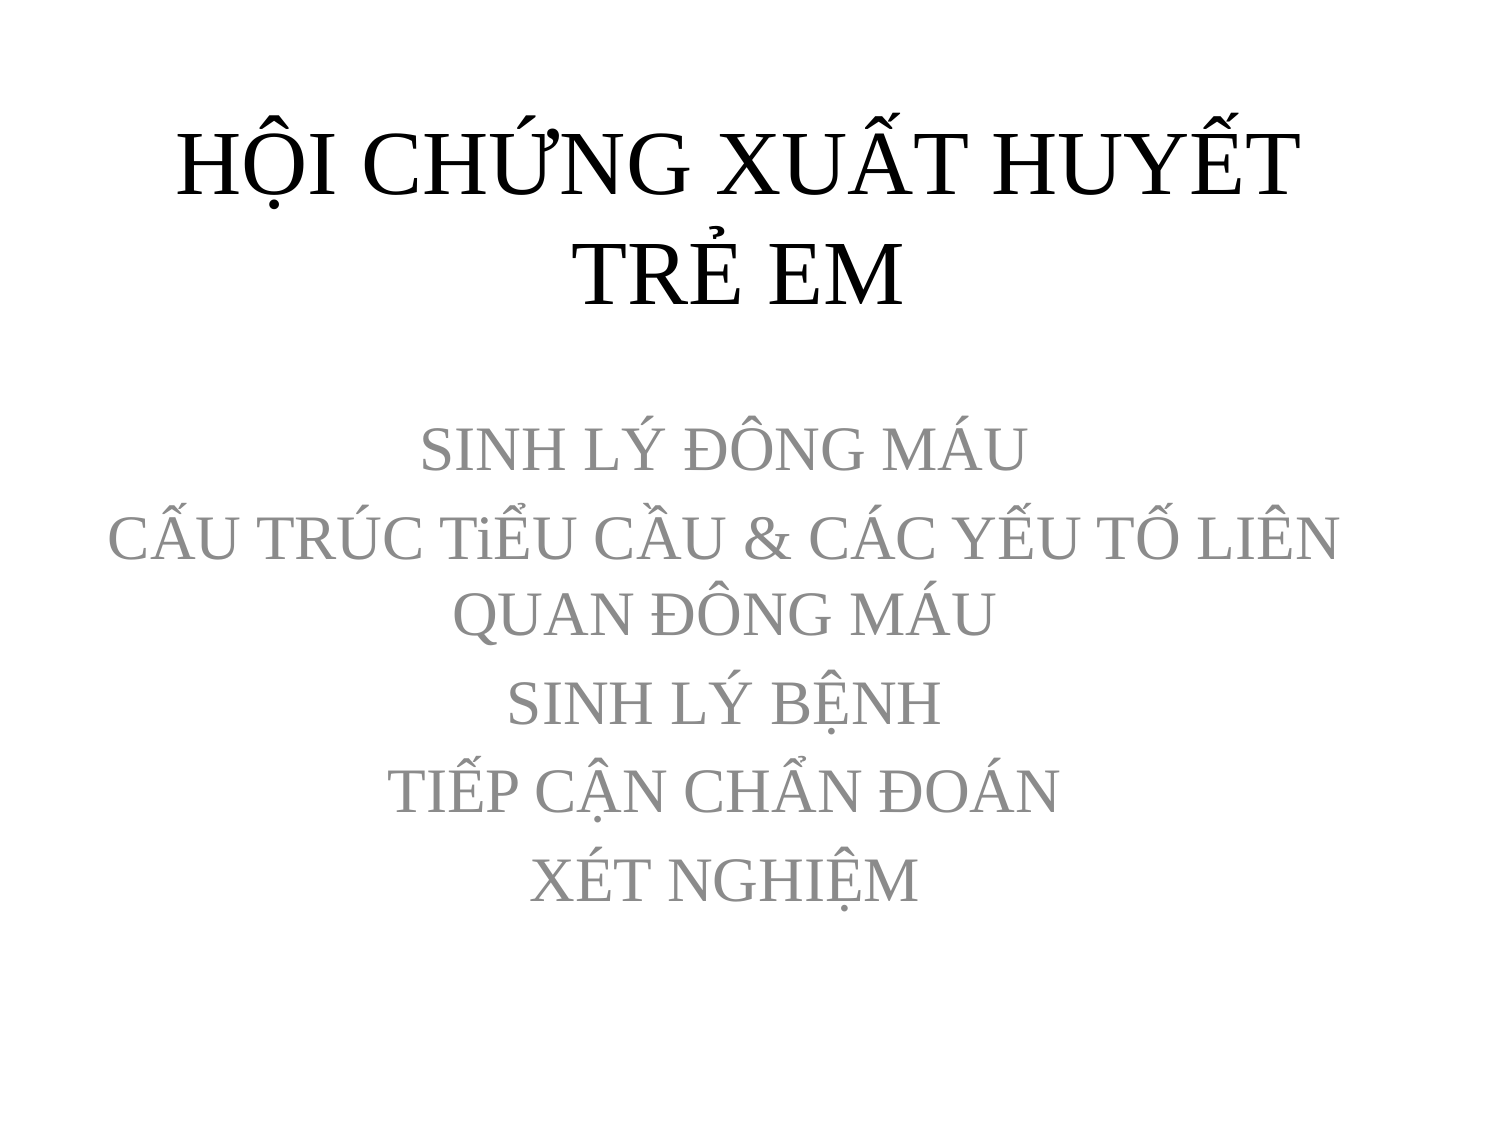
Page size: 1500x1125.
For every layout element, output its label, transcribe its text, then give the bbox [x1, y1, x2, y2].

subtitle SINH LÝ ĐÔNG MÁU CẤU TRÚC TiỂU CẦU & CÁC YẾU TỐ LIÊN QUAN ĐÔNG MÁU SINH LÝ BỆNH TIẾP CẬN CHẨN ĐOÁN XÉT NGHIỆM [0, 399, 1450, 925]
title HỘI CHỨNG XUẤT HUYẾT TRẺ EM [0, 87, 1500, 338]
